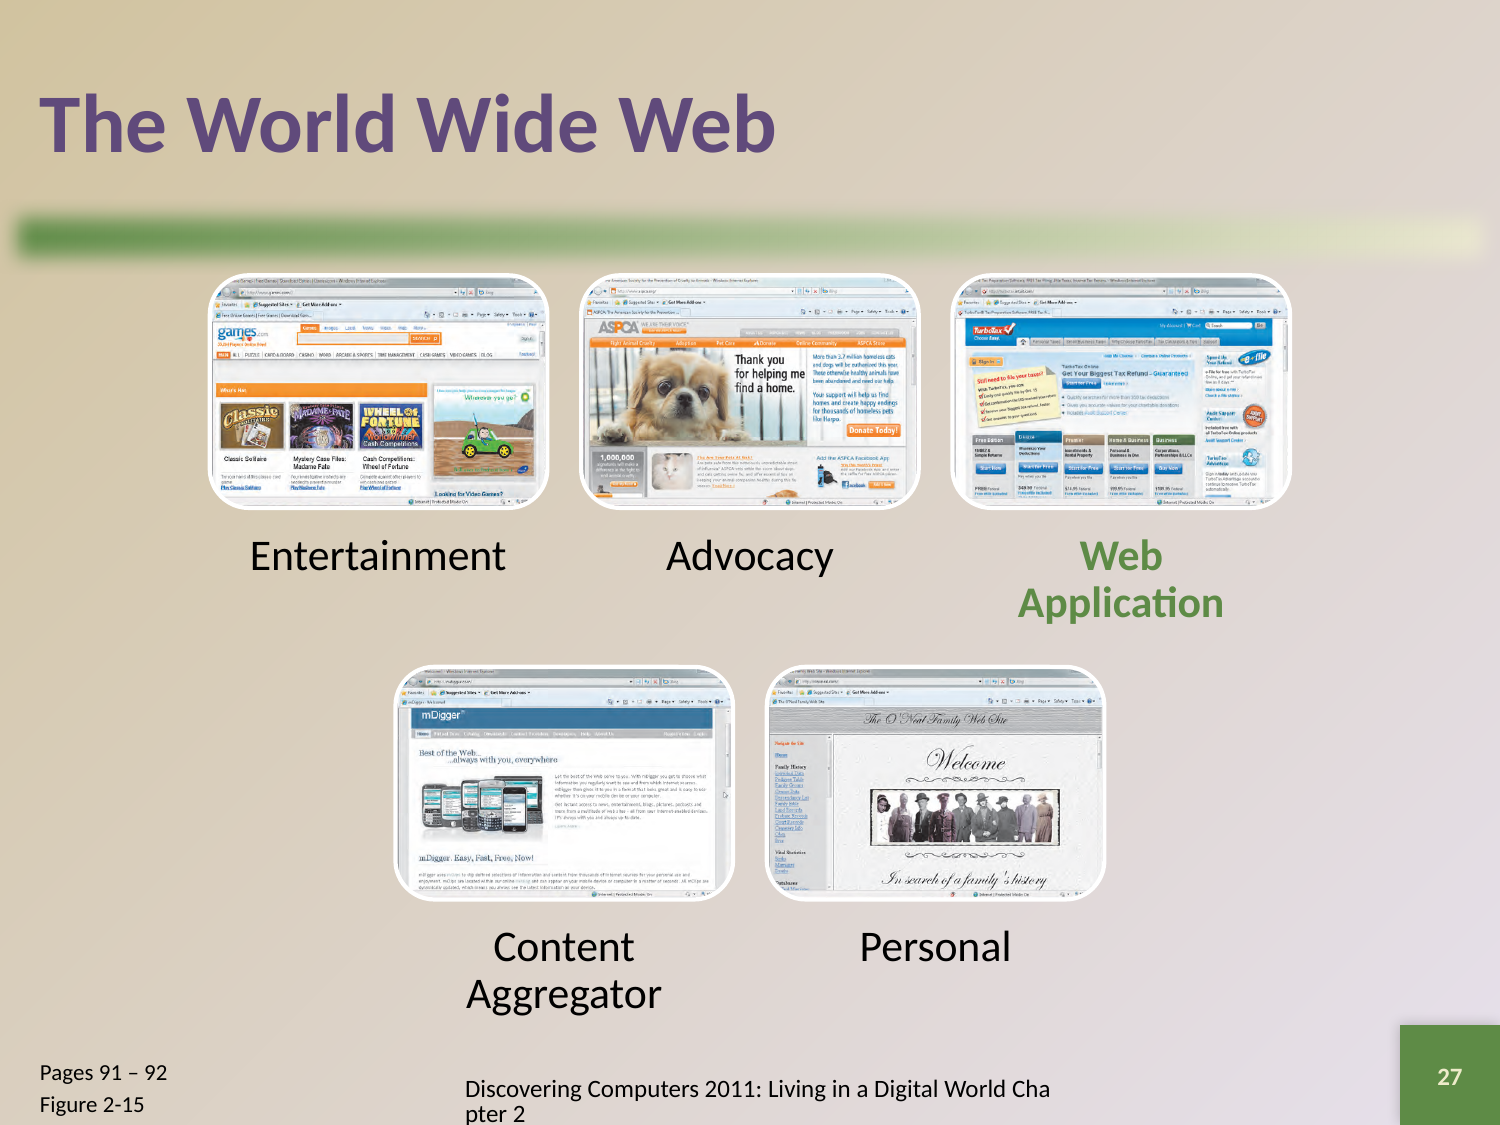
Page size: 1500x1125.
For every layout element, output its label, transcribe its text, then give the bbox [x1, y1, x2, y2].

slide_number 27 [1400, 1025, 1500, 1125]
title The World Wide Web [24, 24, 1475, 213]
list Pages 91 – 92 Figure 2-15 [24, 1050, 300, 1125]
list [24, 274, 1476, 1026]
footer Discovering Computers 2011: Living in a Digital World Chapter 2 [450, 1050, 1075, 1125]
